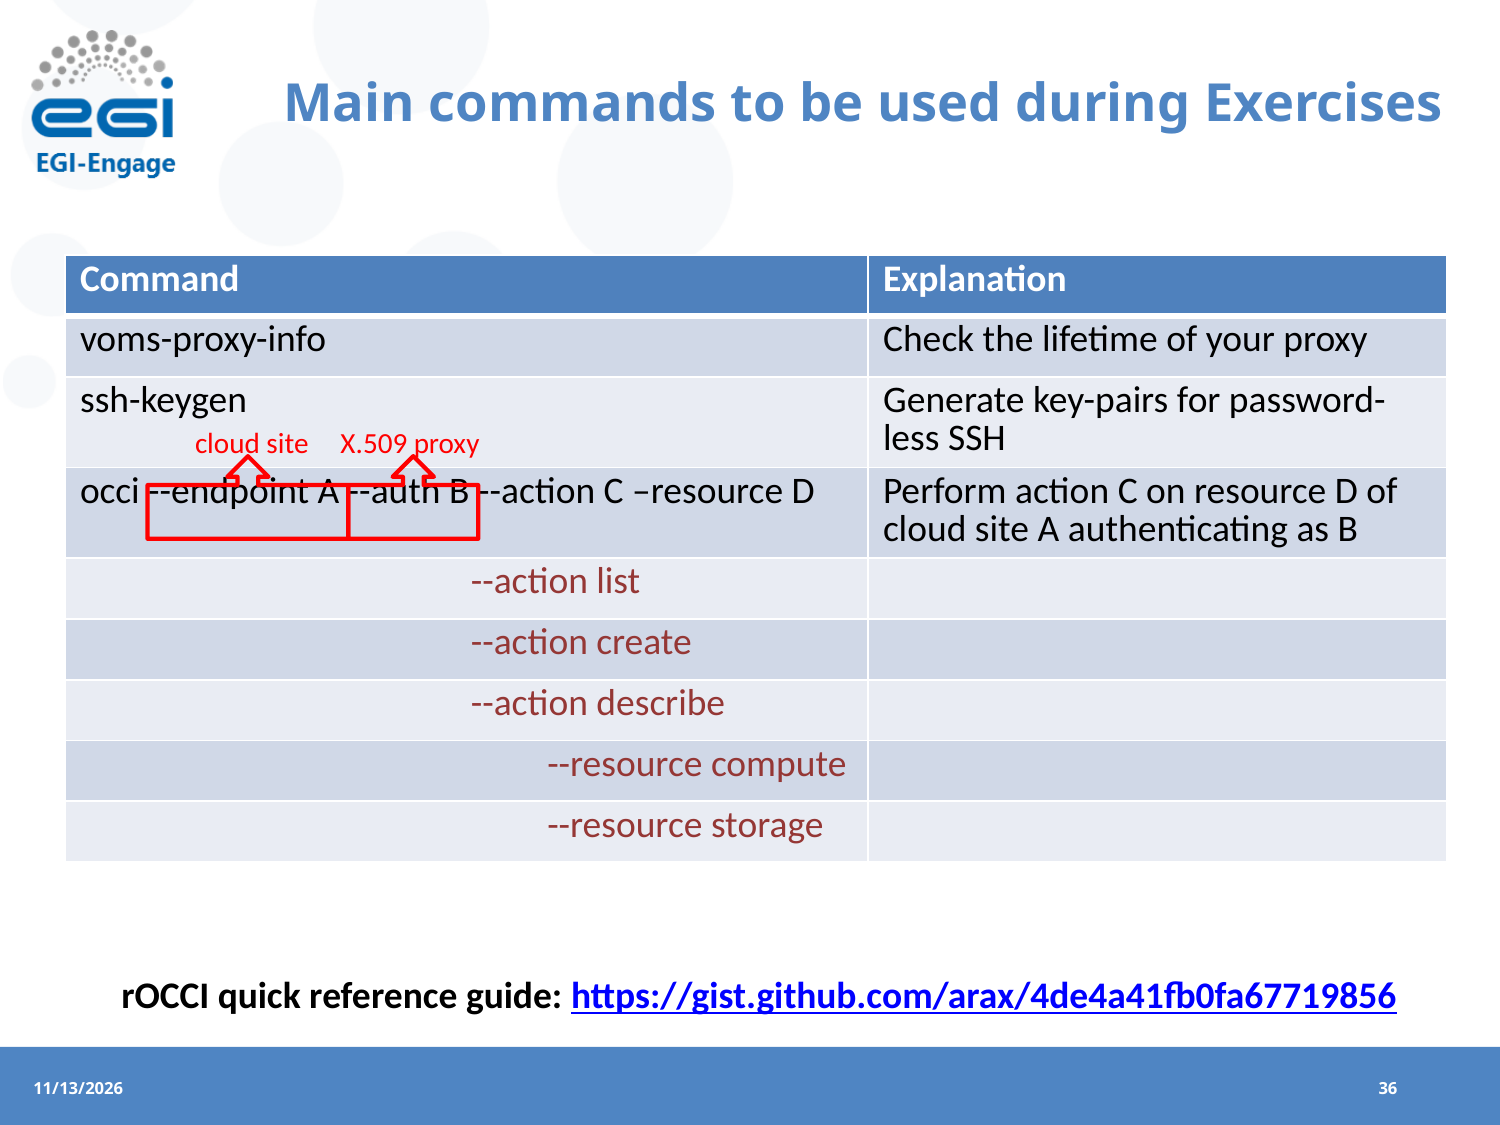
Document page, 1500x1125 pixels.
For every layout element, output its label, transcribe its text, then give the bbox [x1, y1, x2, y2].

table_cell [869, 620, 1446, 679]
text_box [346, 468, 481, 541]
table_cell occi --endpoint A --auth B --action C –resource D [66, 468, 867, 557]
table_cell [869, 681, 1446, 740]
table_cell Perform action C on resource D of cloud site A authenticating as B [869, 468, 1446, 557]
table_cell voms-proxy-info [66, 319, 867, 376]
table_cell [869, 802, 1446, 861]
text_box X.509 proxy [325, 417, 495, 468]
picture [3, 0, 1076, 772]
table_cell Check the lifetime of your proxy [869, 319, 1446, 376]
table_cell --resource storage [66, 802, 867, 861]
table_cell [869, 559, 1446, 618]
table_cell Generate key-pairs for password-less SSH [869, 378, 1446, 467]
table_cell [869, 741, 1446, 800]
table_cell --action list [66, 559, 867, 618]
table_cell --action create [66, 620, 867, 679]
table_cell ssh-keygen [66, 378, 867, 467]
text_box cloud site [180, 417, 324, 468]
text_box [145, 468, 348, 541]
table_header Command [66, 256, 867, 313]
table_cell --action describe [66, 681, 867, 740]
table_cell --resource compute [66, 741, 867, 800]
table_header Explanation [869, 256, 1446, 313]
title Main commands to be used during Exercises [253, 30, 1459, 171]
text_box rOCCI quick reference guide: https://gist.github.com/arax/4de4a41fb0fa67719856 [106, 964, 1412, 1024]
